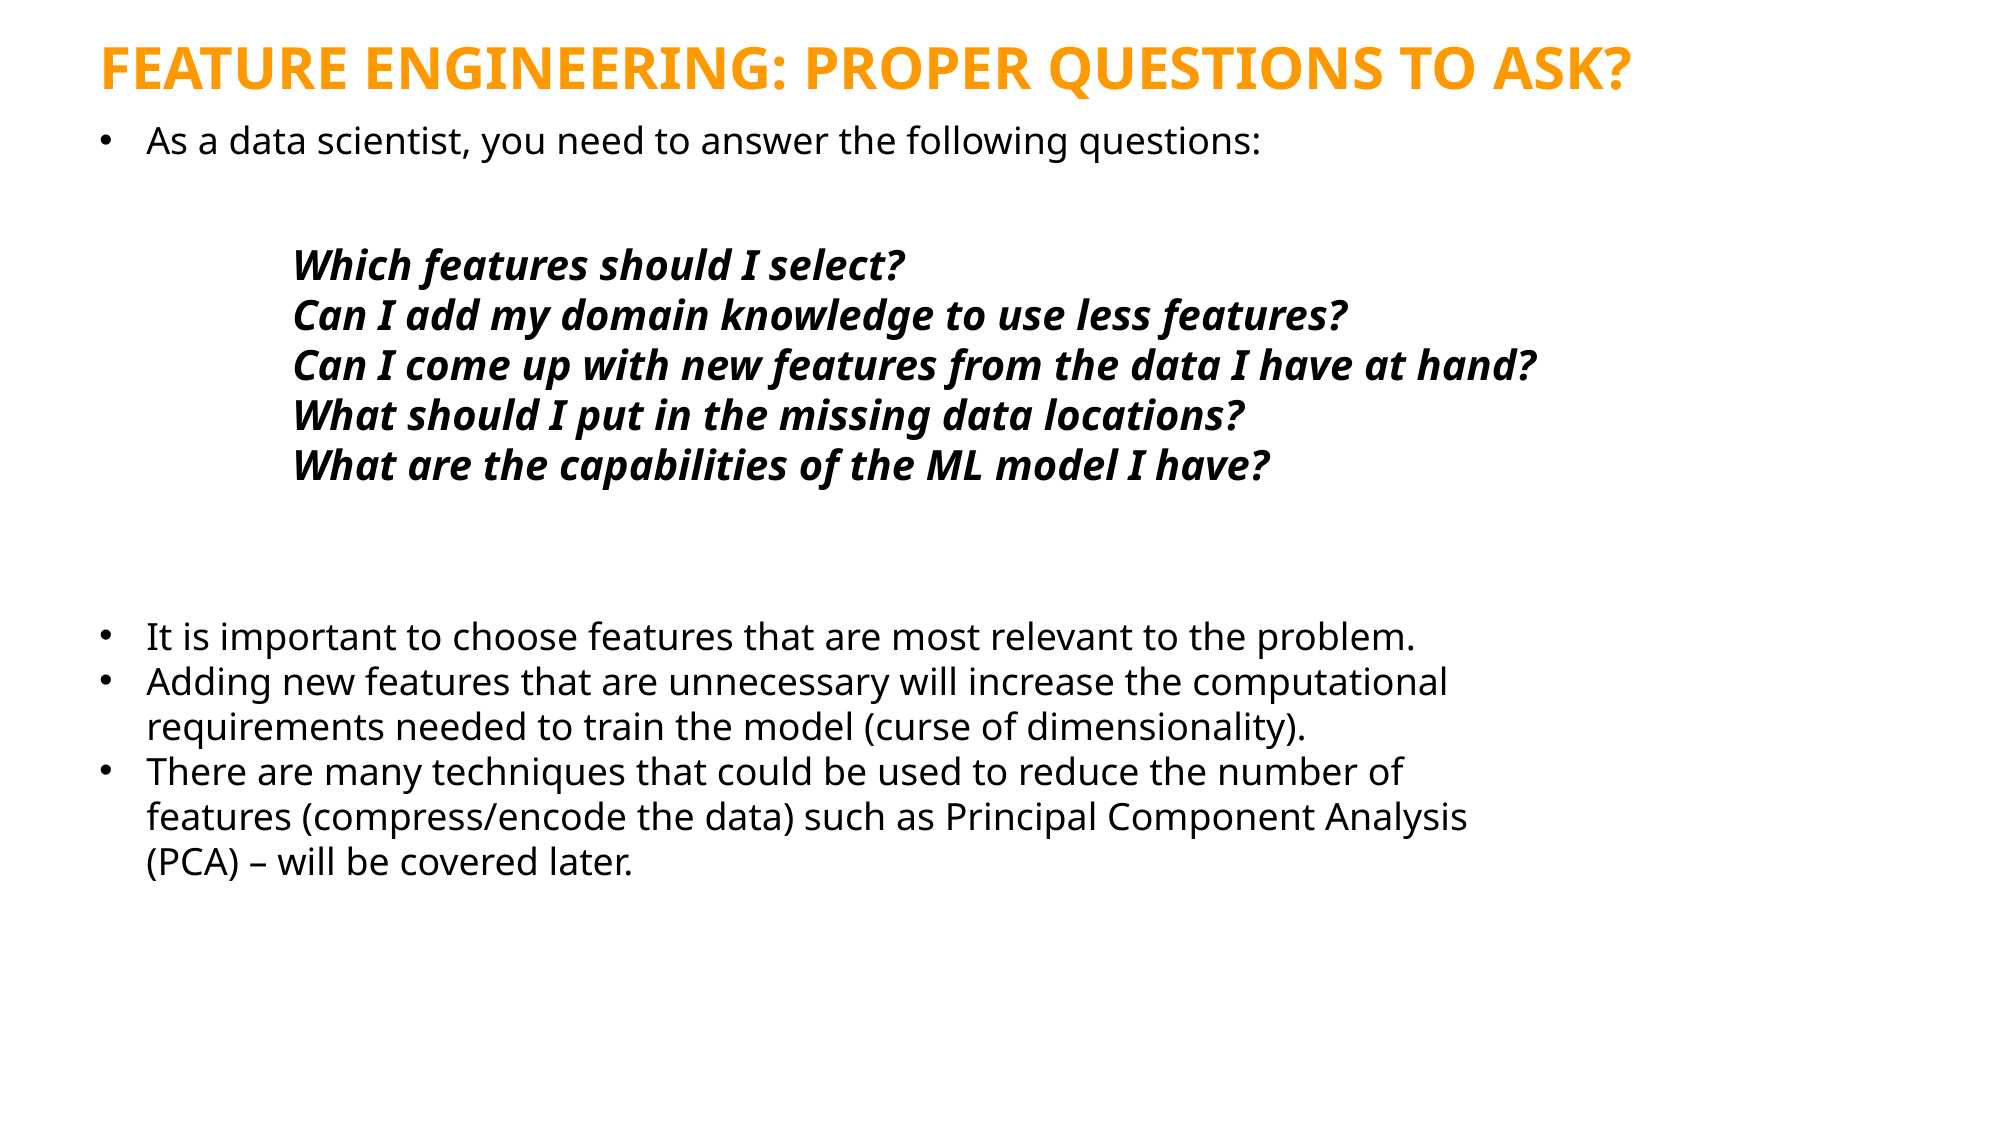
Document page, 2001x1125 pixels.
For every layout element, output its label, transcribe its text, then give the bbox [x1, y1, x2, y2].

text_box FEATURE ENGINEERING: PROPER QUESTIONS TO ASK? [84, 23, 1871, 109]
text_box As a data scientist, you need to answer the following questions: [84, 109, 1981, 170]
text_box Which features should I select? Can I add my domain knowledge to use less features? Can I come up with new features from the data I have at hand? What should I put in the missing data locations? What are the capabilities of the ML model I have? [277, 231, 1806, 497]
text_box It is important to choose features that are most relevant to the problem. Adding new features that are unnecessary will increase the computational requirements needed to train the model (curse of dimensionality). There are many techniques that could be used to reduce the number of features (compress/encode the data) such as Principal Component Analysis (PCA) – will be covered later. [84, 560, 1571, 890]
